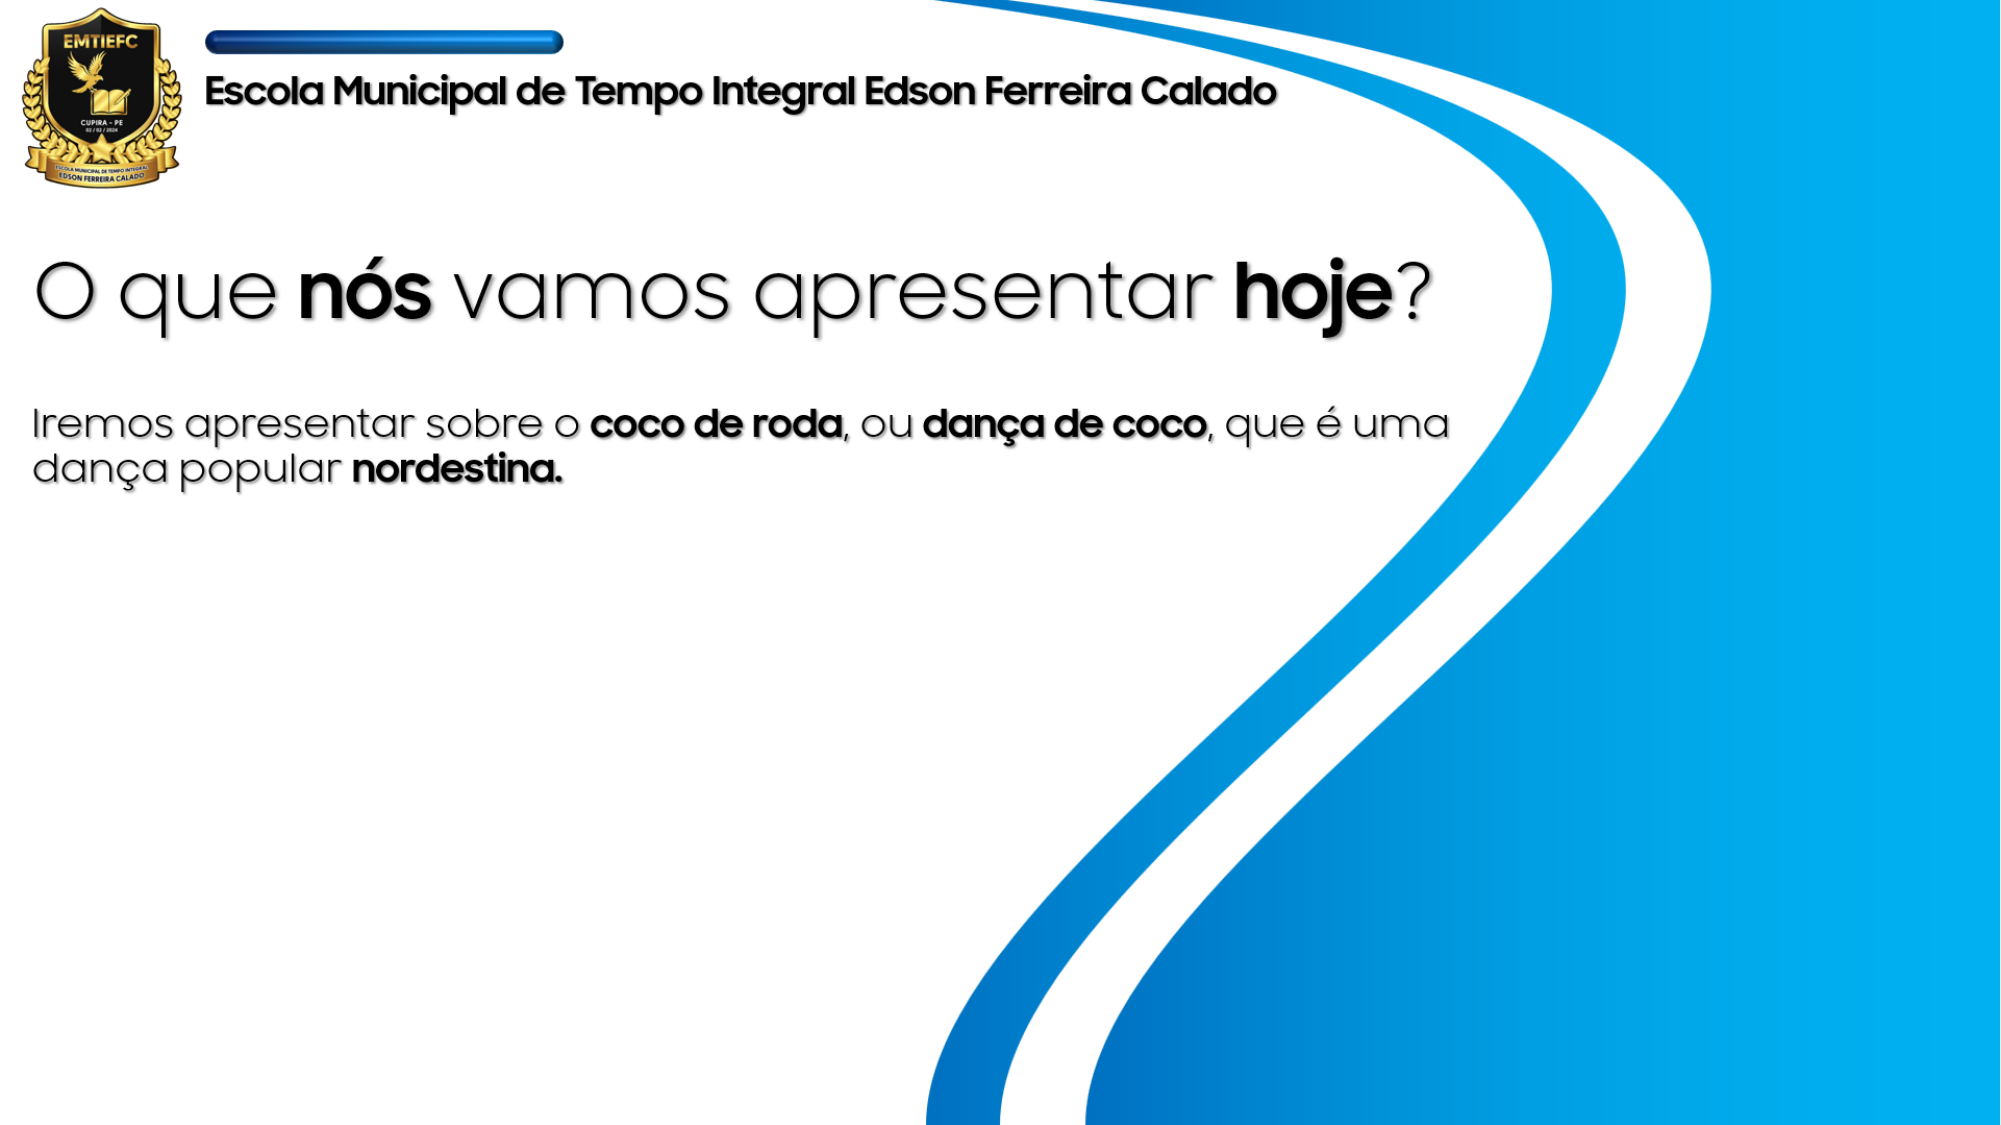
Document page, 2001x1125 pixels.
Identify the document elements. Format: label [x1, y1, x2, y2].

picture [0, 0, 1711, 1125]
